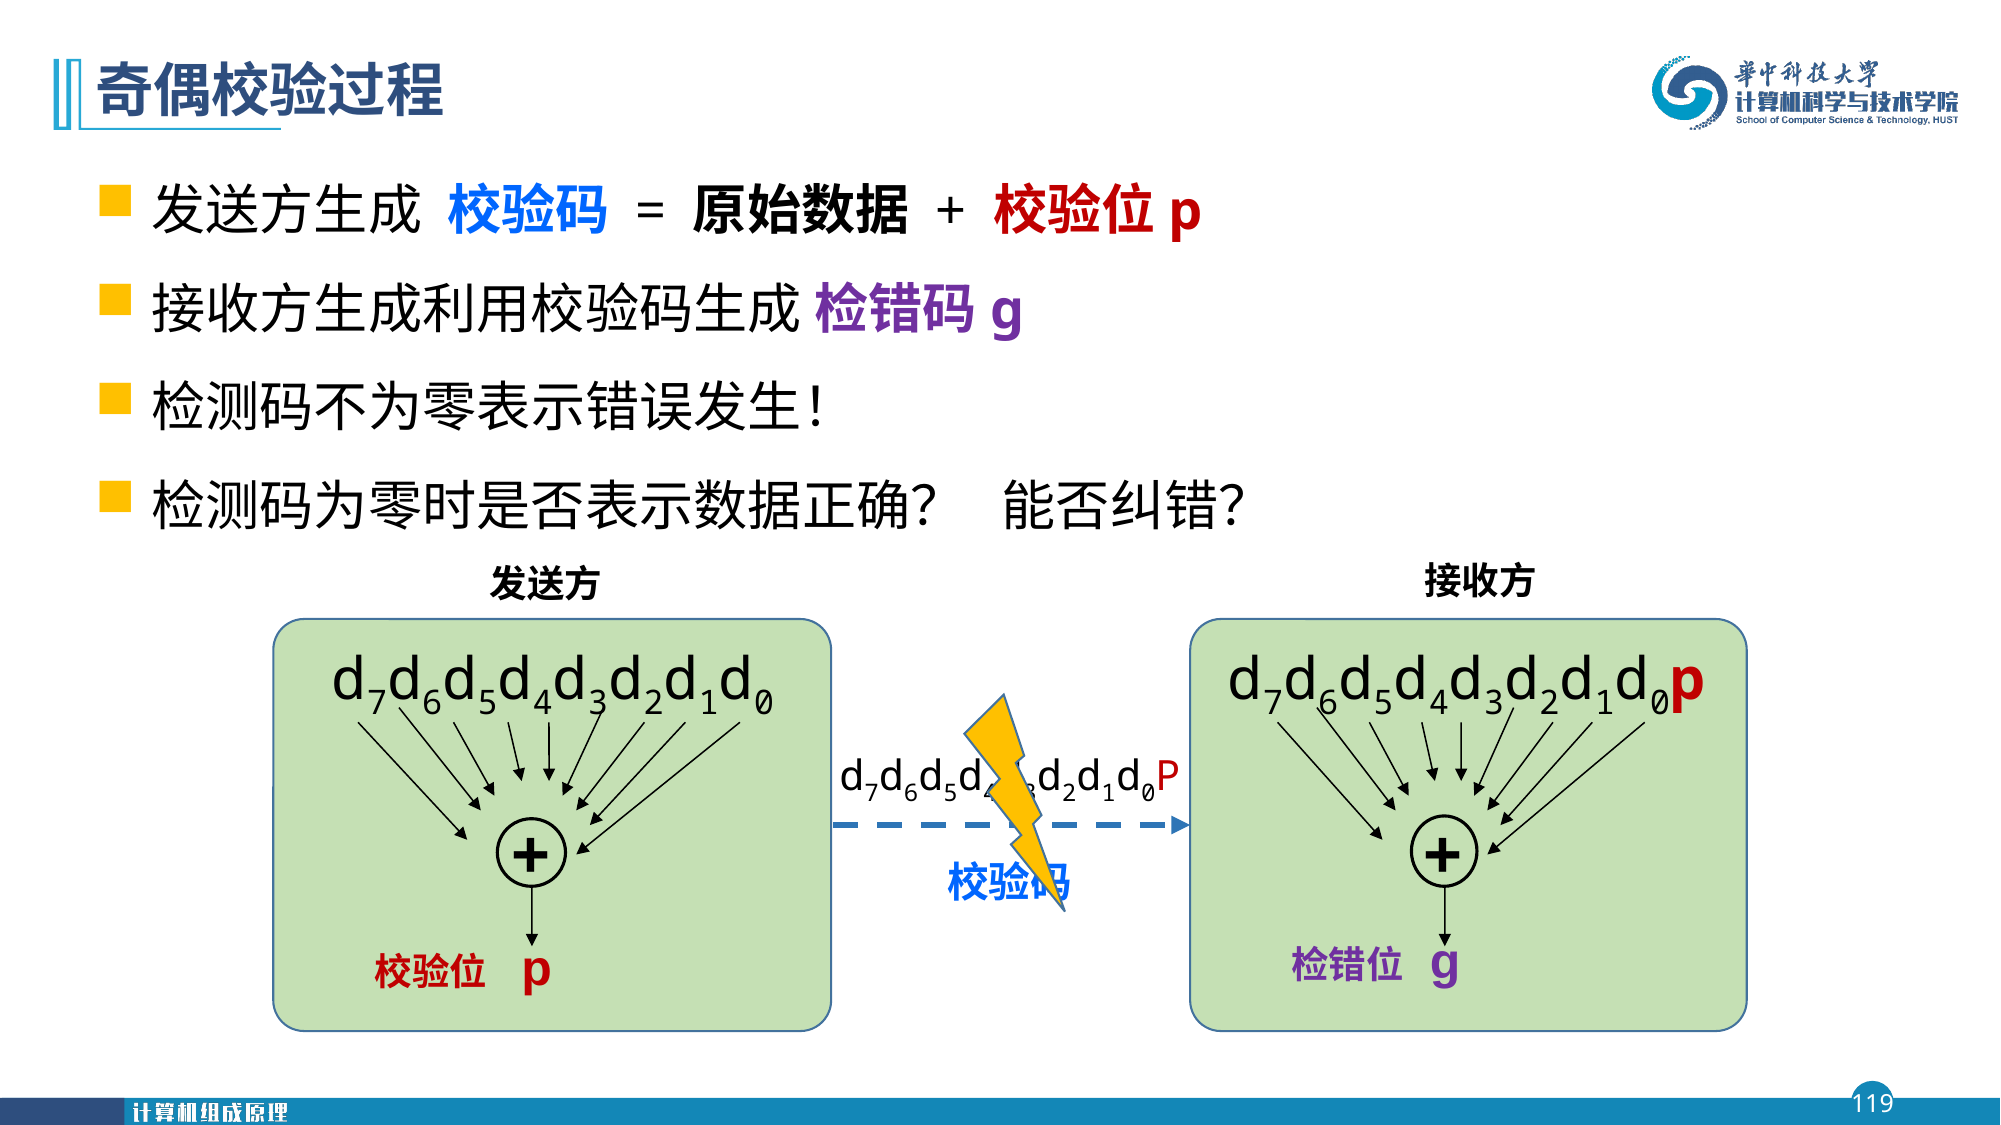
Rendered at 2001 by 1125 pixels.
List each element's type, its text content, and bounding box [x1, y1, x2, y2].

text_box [824, 549, 1747, 1031]
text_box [273, 552, 824, 1031]
list 发送方生成 校验码 = 原始数据 + 校验位p 接收方生成利用校验码生成 检错码g 检测码不为零表示错误发生！ 检测码为零时是否表示数据正确？ 能否纠错？ [80, 154, 1805, 585]
picture [1805, 56, 1958, 130]
title 奇偶校验过程 [80, 42, 1805, 144]
